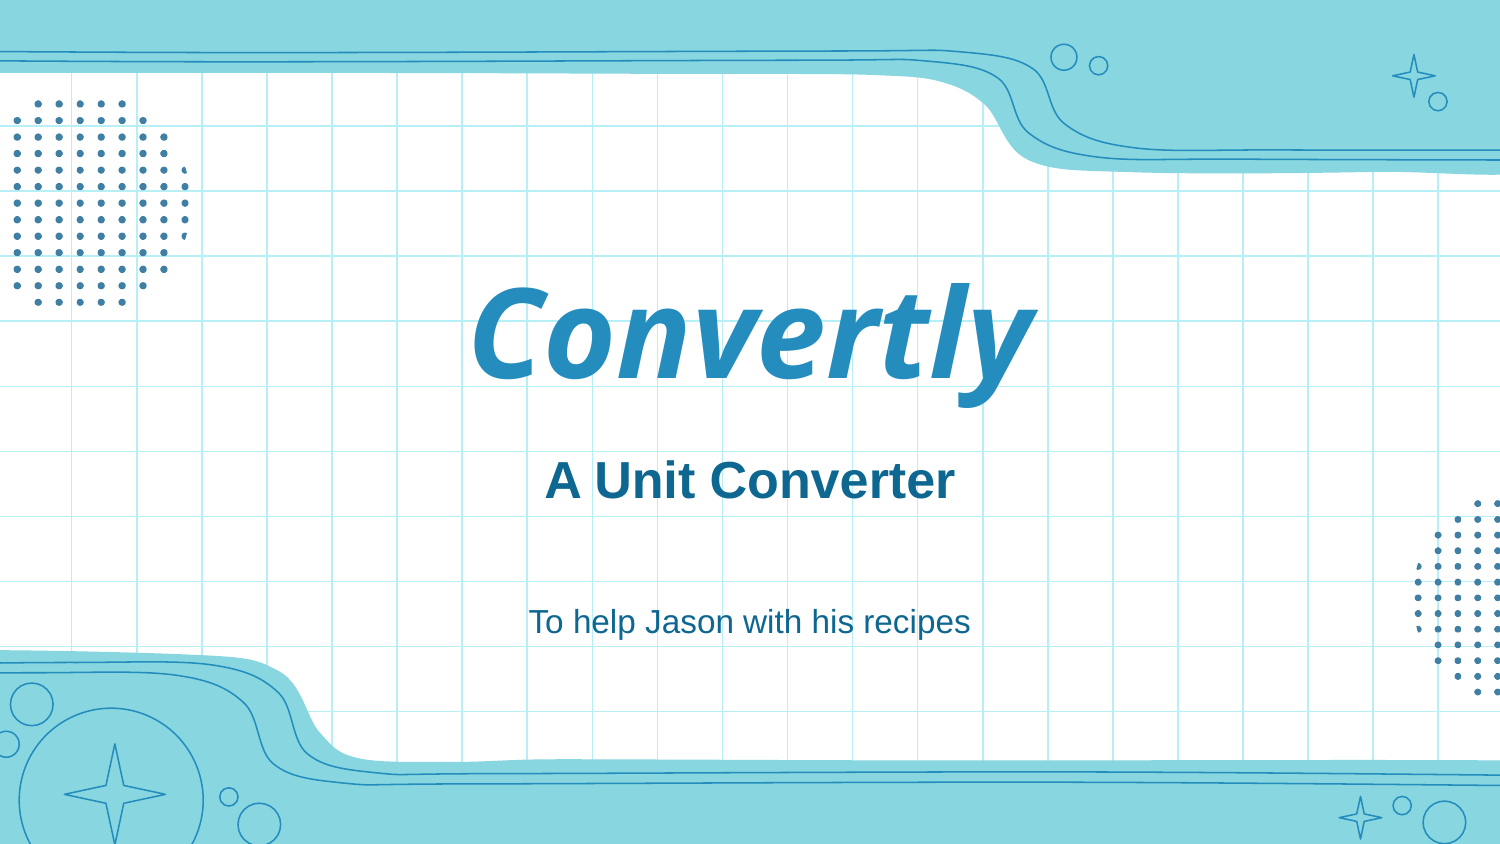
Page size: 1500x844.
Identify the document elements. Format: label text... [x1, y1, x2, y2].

subtitle A Unit Converter [440, 430, 1060, 501]
title Convertly [230, 264, 1270, 419]
picture [0, 97, 198, 318]
picture [1402, 496, 1500, 707]
subtitle To help Jason with his recipes [440, 585, 1060, 656]
